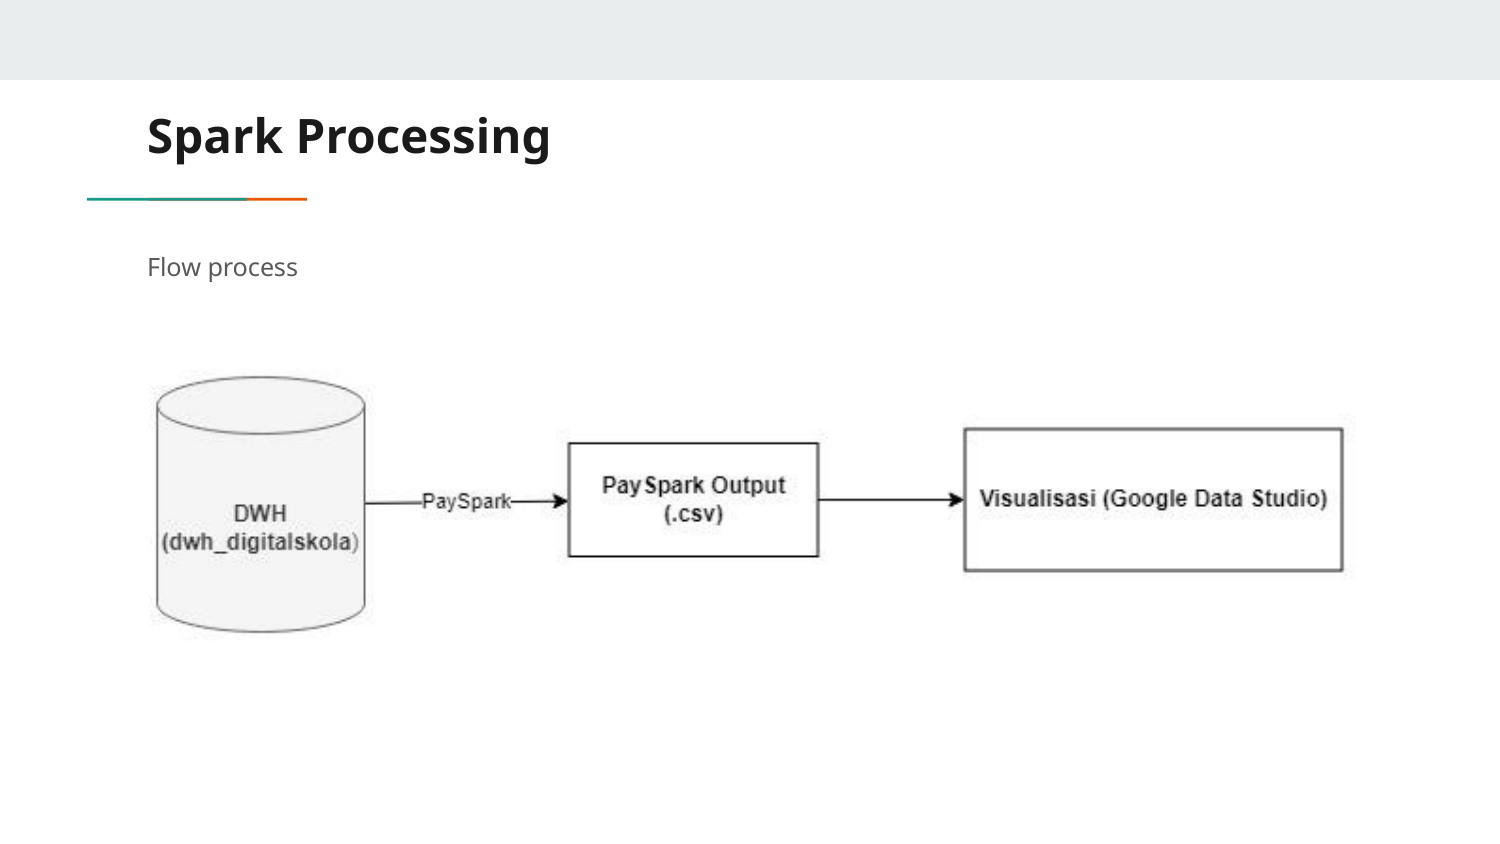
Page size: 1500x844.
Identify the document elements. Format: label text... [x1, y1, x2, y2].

picture [119, 339, 1382, 672]
title Spark Processing [132, 91, 1394, 179]
list Flow process [132, 231, 669, 297]
